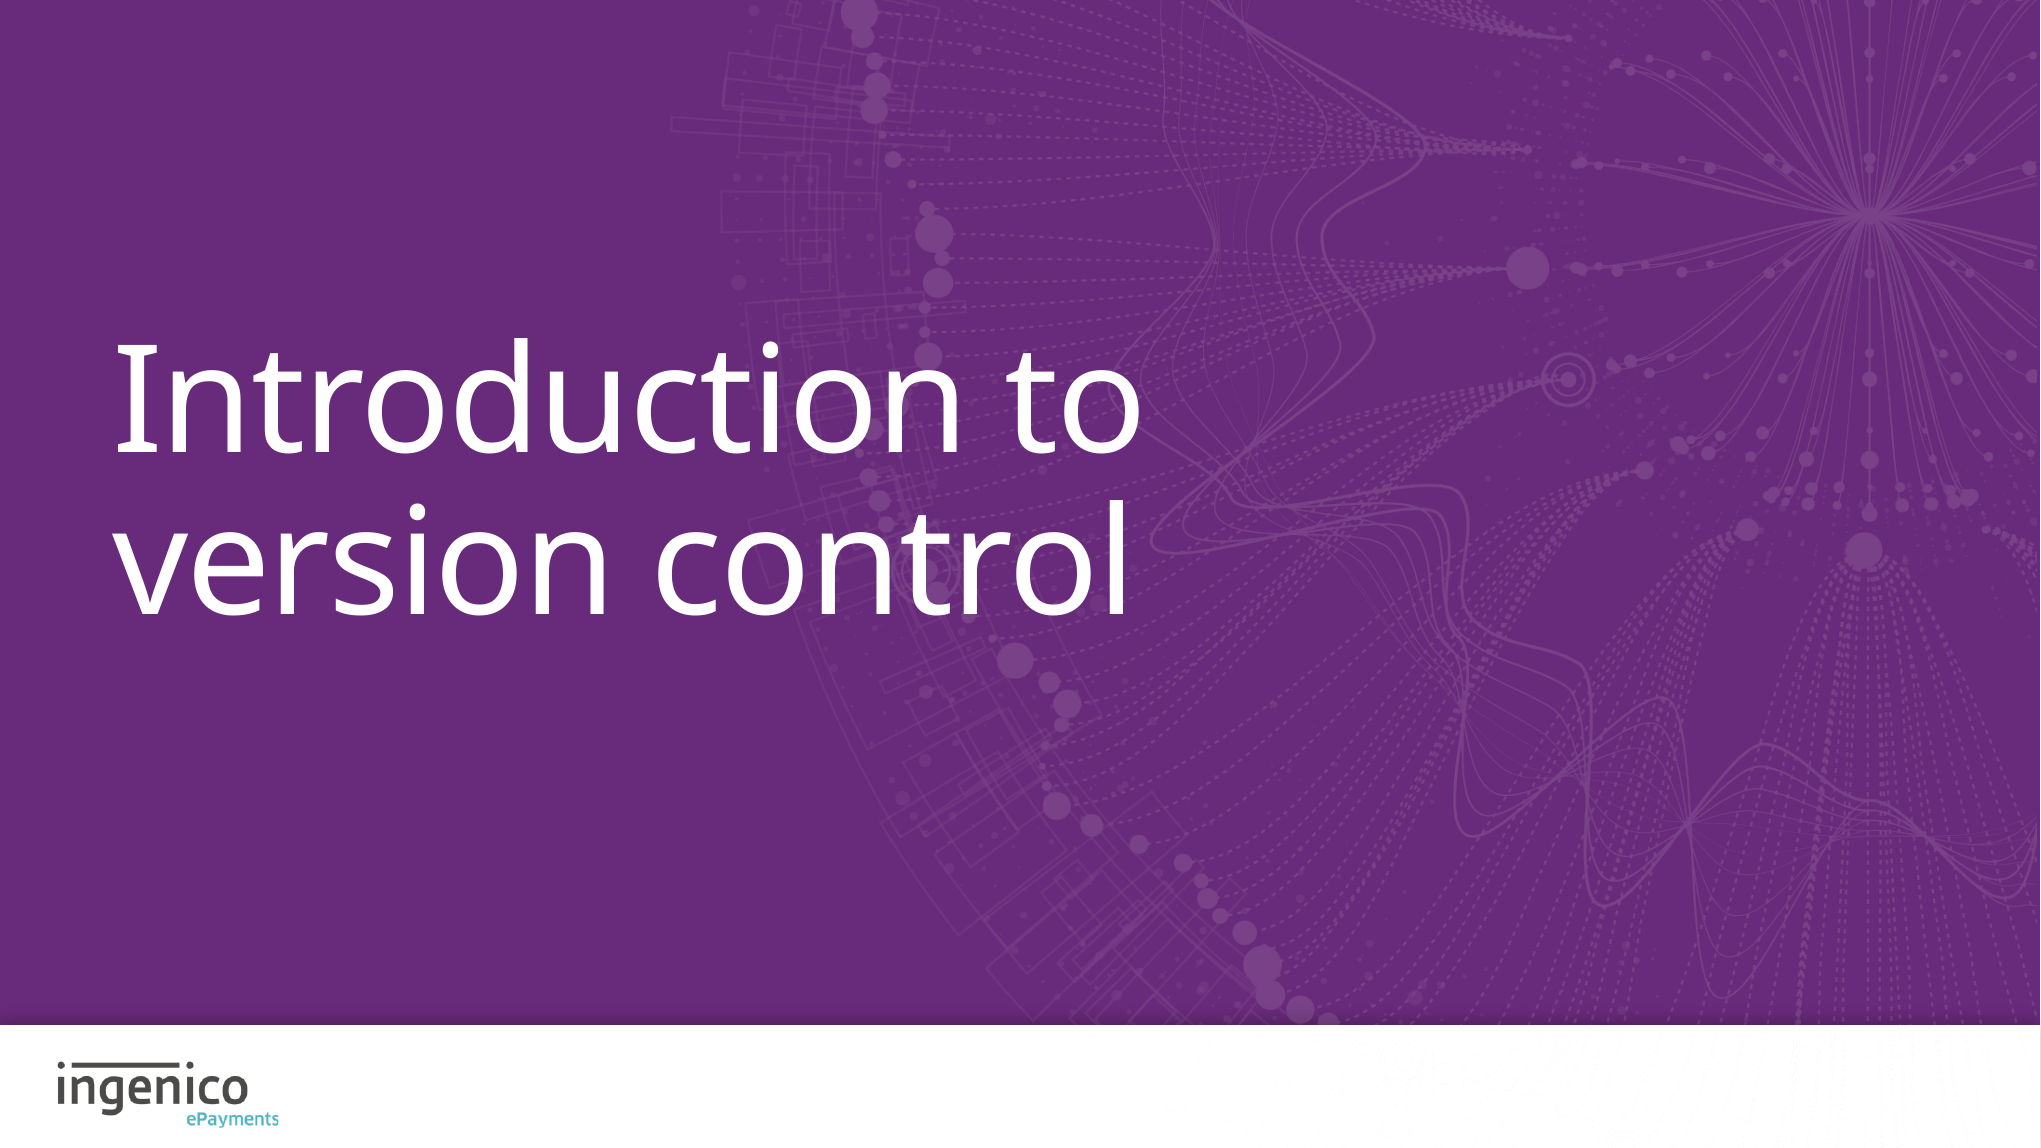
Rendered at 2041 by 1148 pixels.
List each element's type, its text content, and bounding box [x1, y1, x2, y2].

title Introduction to version control [88, 346, 1624, 649]
picture [57, 1048, 279, 1132]
